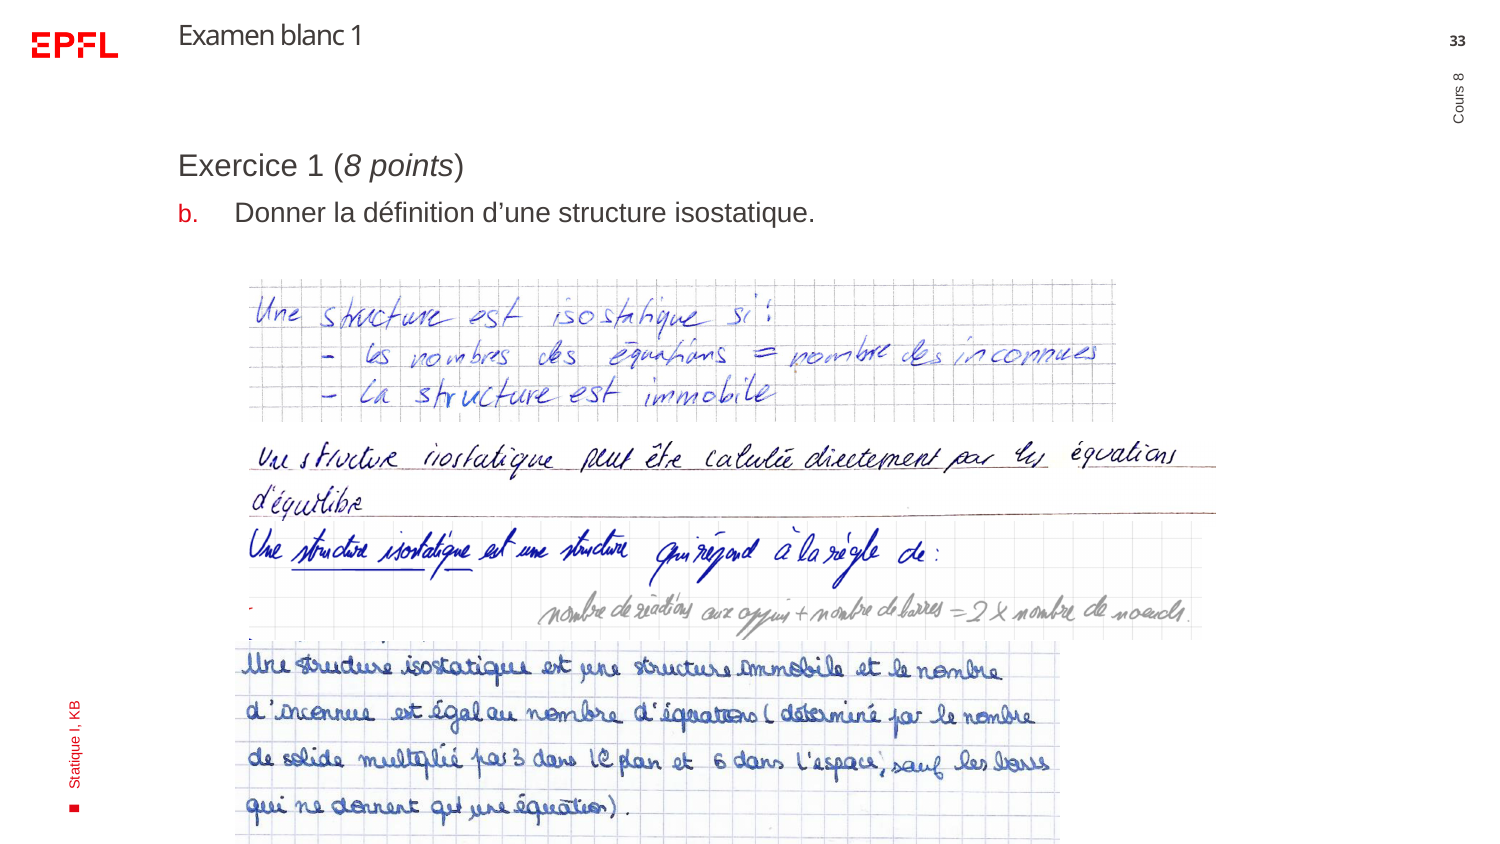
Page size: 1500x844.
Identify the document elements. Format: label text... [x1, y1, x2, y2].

title Examen blanc 1 [148, 21, 1300, 141]
picture [249, 279, 1116, 422]
picture [235, 441, 1216, 844]
slide_number Statique I, KB [0, 256, 149, 805]
picture [21, 21, 129, 69]
list Exercice 1 (8 points) Donner la définition d’une structure isostatique. [148, 141, 1416, 698]
footer Cours 8 [1415, 58, 1500, 641]
slide_number 33 [1415, 32, 1500, 58]
